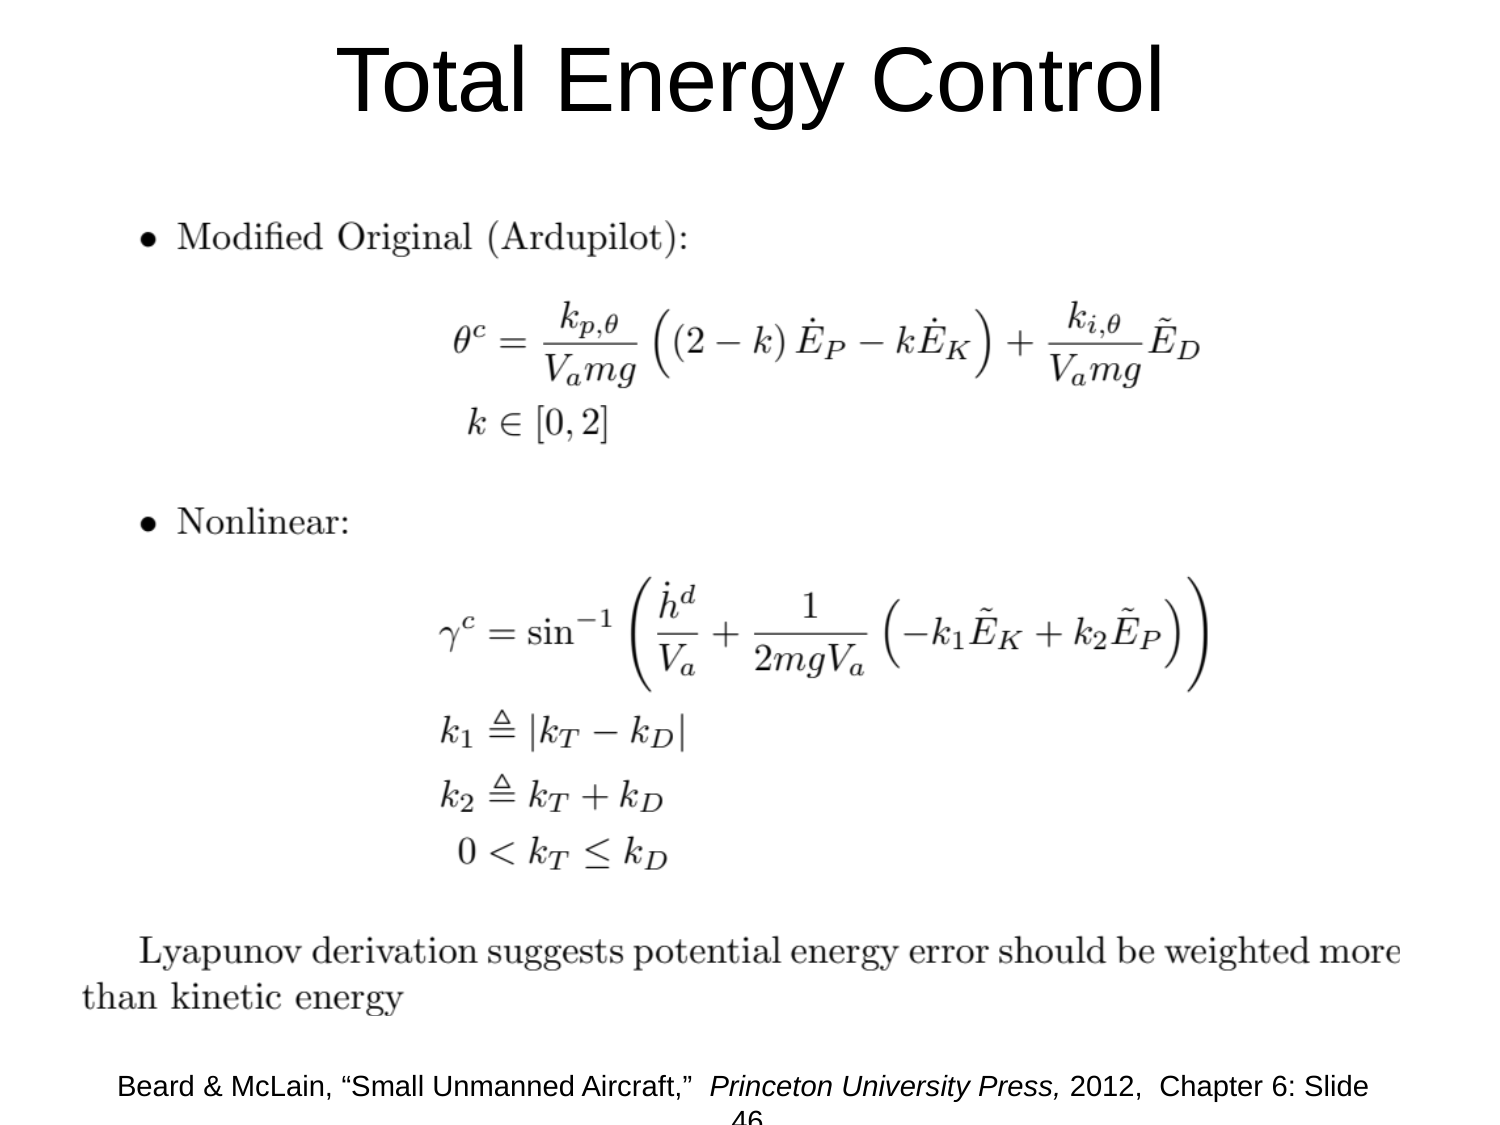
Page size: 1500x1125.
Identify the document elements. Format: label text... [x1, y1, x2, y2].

picture [81, 219, 1400, 1017]
text_box Total Energy Control [76, 25, 1427, 125]
